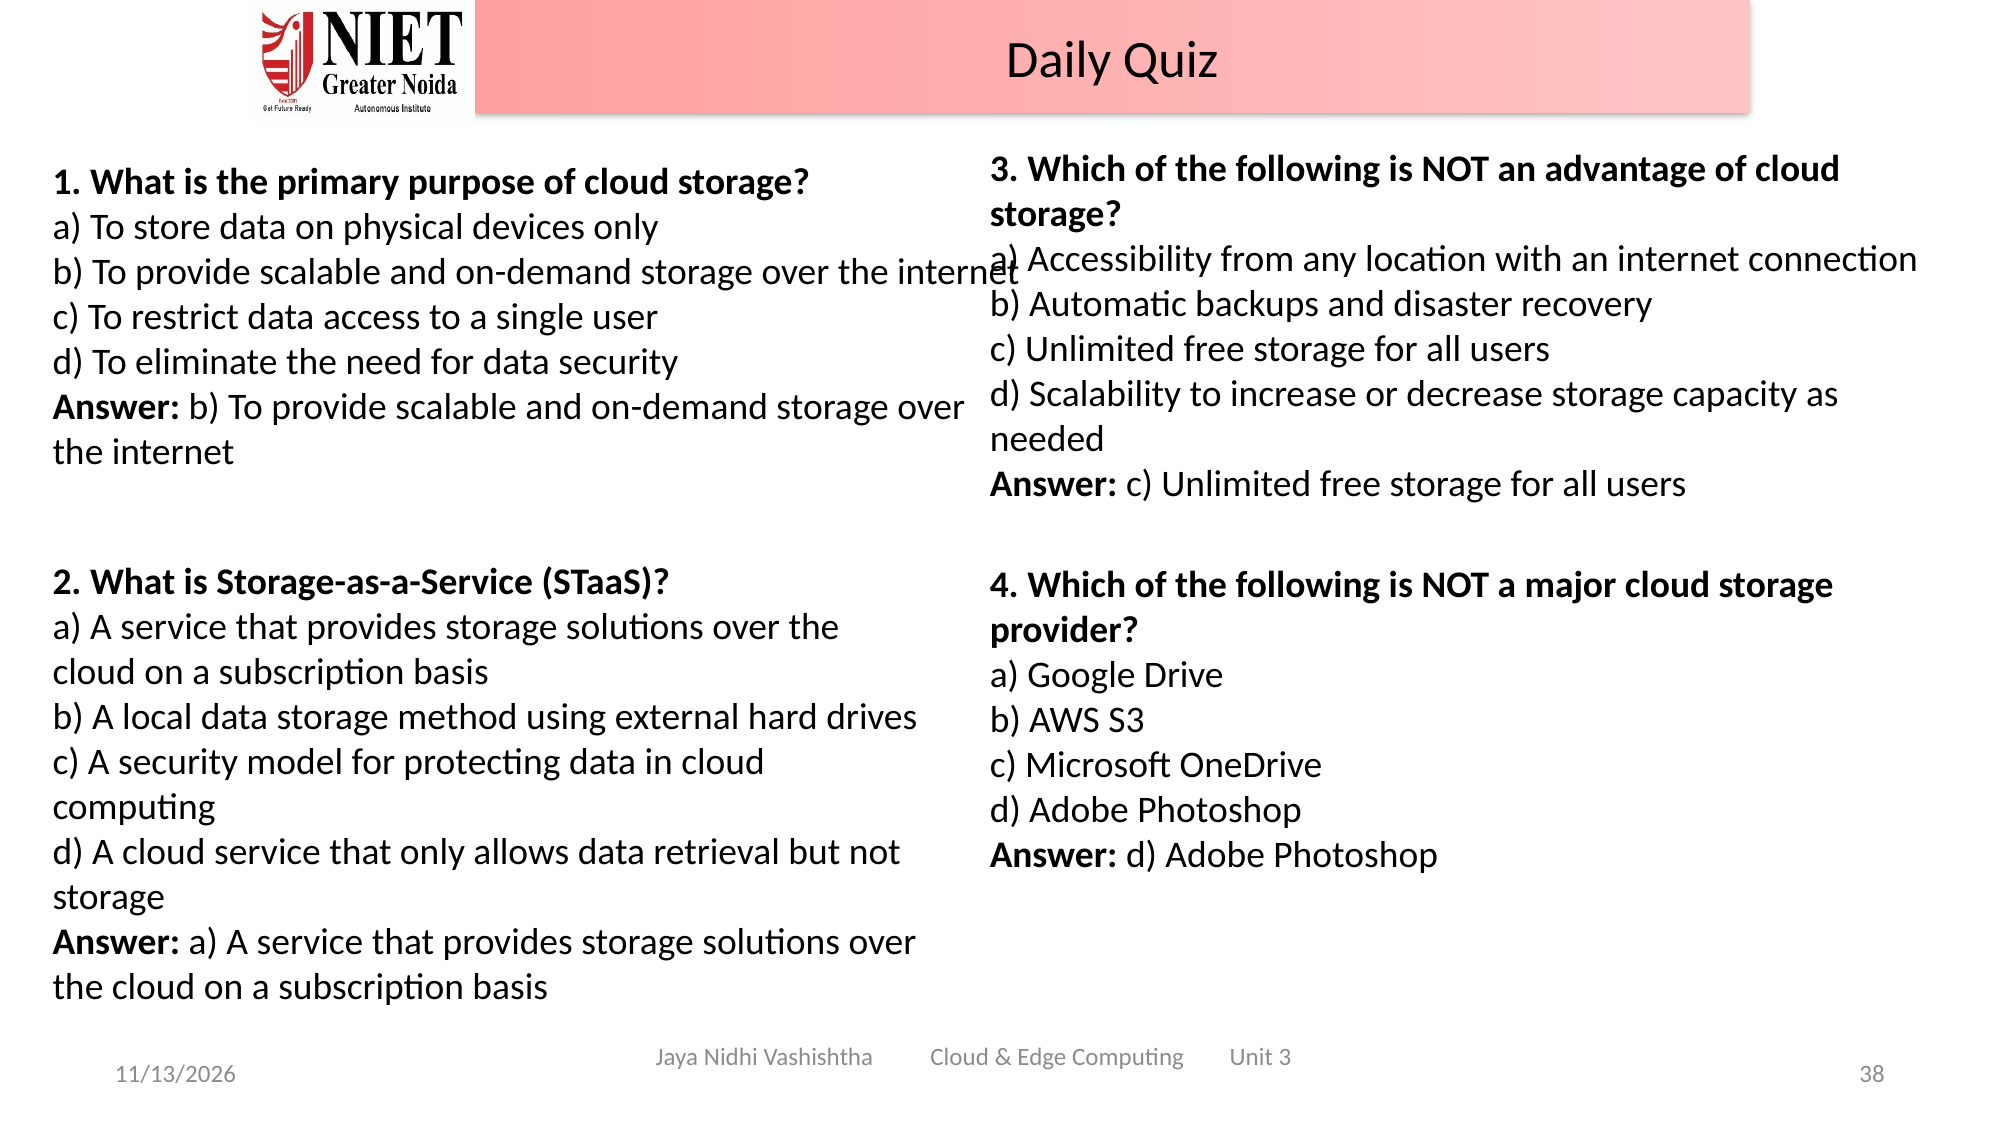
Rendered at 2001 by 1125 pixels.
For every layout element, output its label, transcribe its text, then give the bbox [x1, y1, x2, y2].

text_box 1. What is the primary purpose of cloud storage? a) To store data on physical devices only b) To provide scalable and on-demand storage over the internet c) To restrict data access to a single user d) To eliminate the need for data security Answer: b) To provide scalable and on-demand storage over the internet [37, 149, 974, 480]
text_box 3. Which of the following is NOT an advantage of cloud storage? a) Accessibility from any location with an internet connection b) Automatic backups and disaster recovery c) Unlimited free storage for all users d) Scalability to increase or decrease storage capacity as needed Answer: c) Unlimited free storage for all users [974, 136, 1975, 512]
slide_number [99, 1042, 567, 1103]
text_box Daily Quiz [478, 0, 1751, 113]
slide_number 38 [1433, 1042, 1900, 1103]
text_box 4. Which of the following is NOT a major cloud storage provider? a) Google Drive b) AWS S3 c) Microsoft OneDrive d) Adobe Photoshop Answer: d) Adobe Photoshop [974, 552, 1975, 883]
picture [249, 0, 476, 127]
text_box 2. What is Storage-as-a-Service (STaaS)? a) A service that provides storage solutions over the cloud on a subscription basis b) A local data storage method using external hard drives c) A security model for protecting data in cloud computing d) A cloud service that only allows data retrieval but not storage Answer: a) A service that provides storage solutions over the cloud on a subscription basis [37, 549, 938, 1015]
footer Jaya Nidhi Vashishtha Cloud & Edge Computing Unit 3 [624, 1025, 1450, 1085]
